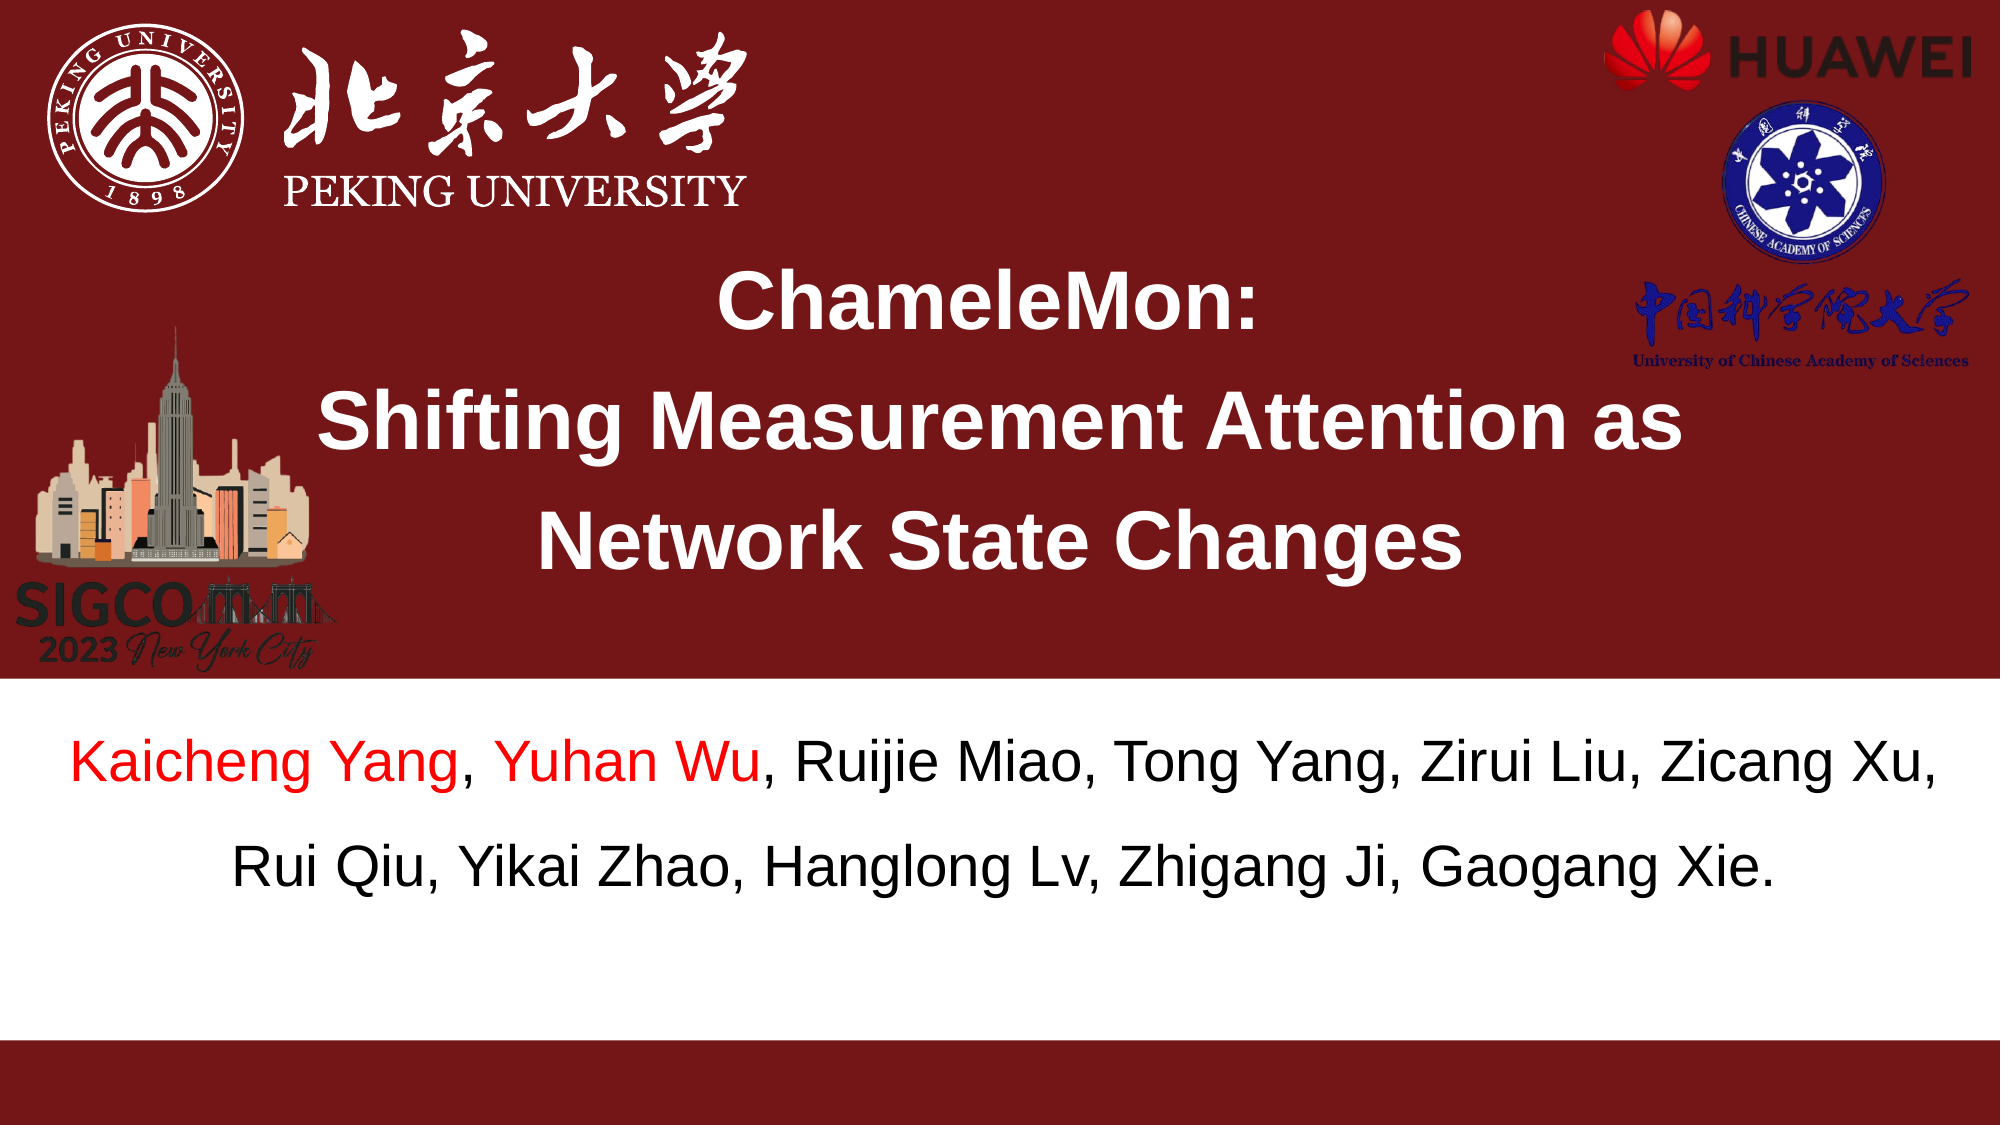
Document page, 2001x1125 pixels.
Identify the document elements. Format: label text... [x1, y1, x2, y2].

picture [1603, 9, 1971, 92]
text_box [47, 23, 749, 213]
picture [1631, 99, 1970, 370]
text_box [0, 0, 2000, 680]
subtitle Kaicheng Yang, Yuhan Wu, Ruijie Miao, Tong Yang, Zirui Liu, Zicang Xu, Rui Qiu, Yikai Zhao, Hanglong Lv, Zhigang Ji, Gaogang Xie. [10, 681, 2000, 1011]
title ChameleMon: Shifting Measurement Attention as Network State Changes [216, 276, 1786, 594]
picture [14, 325, 339, 673]
